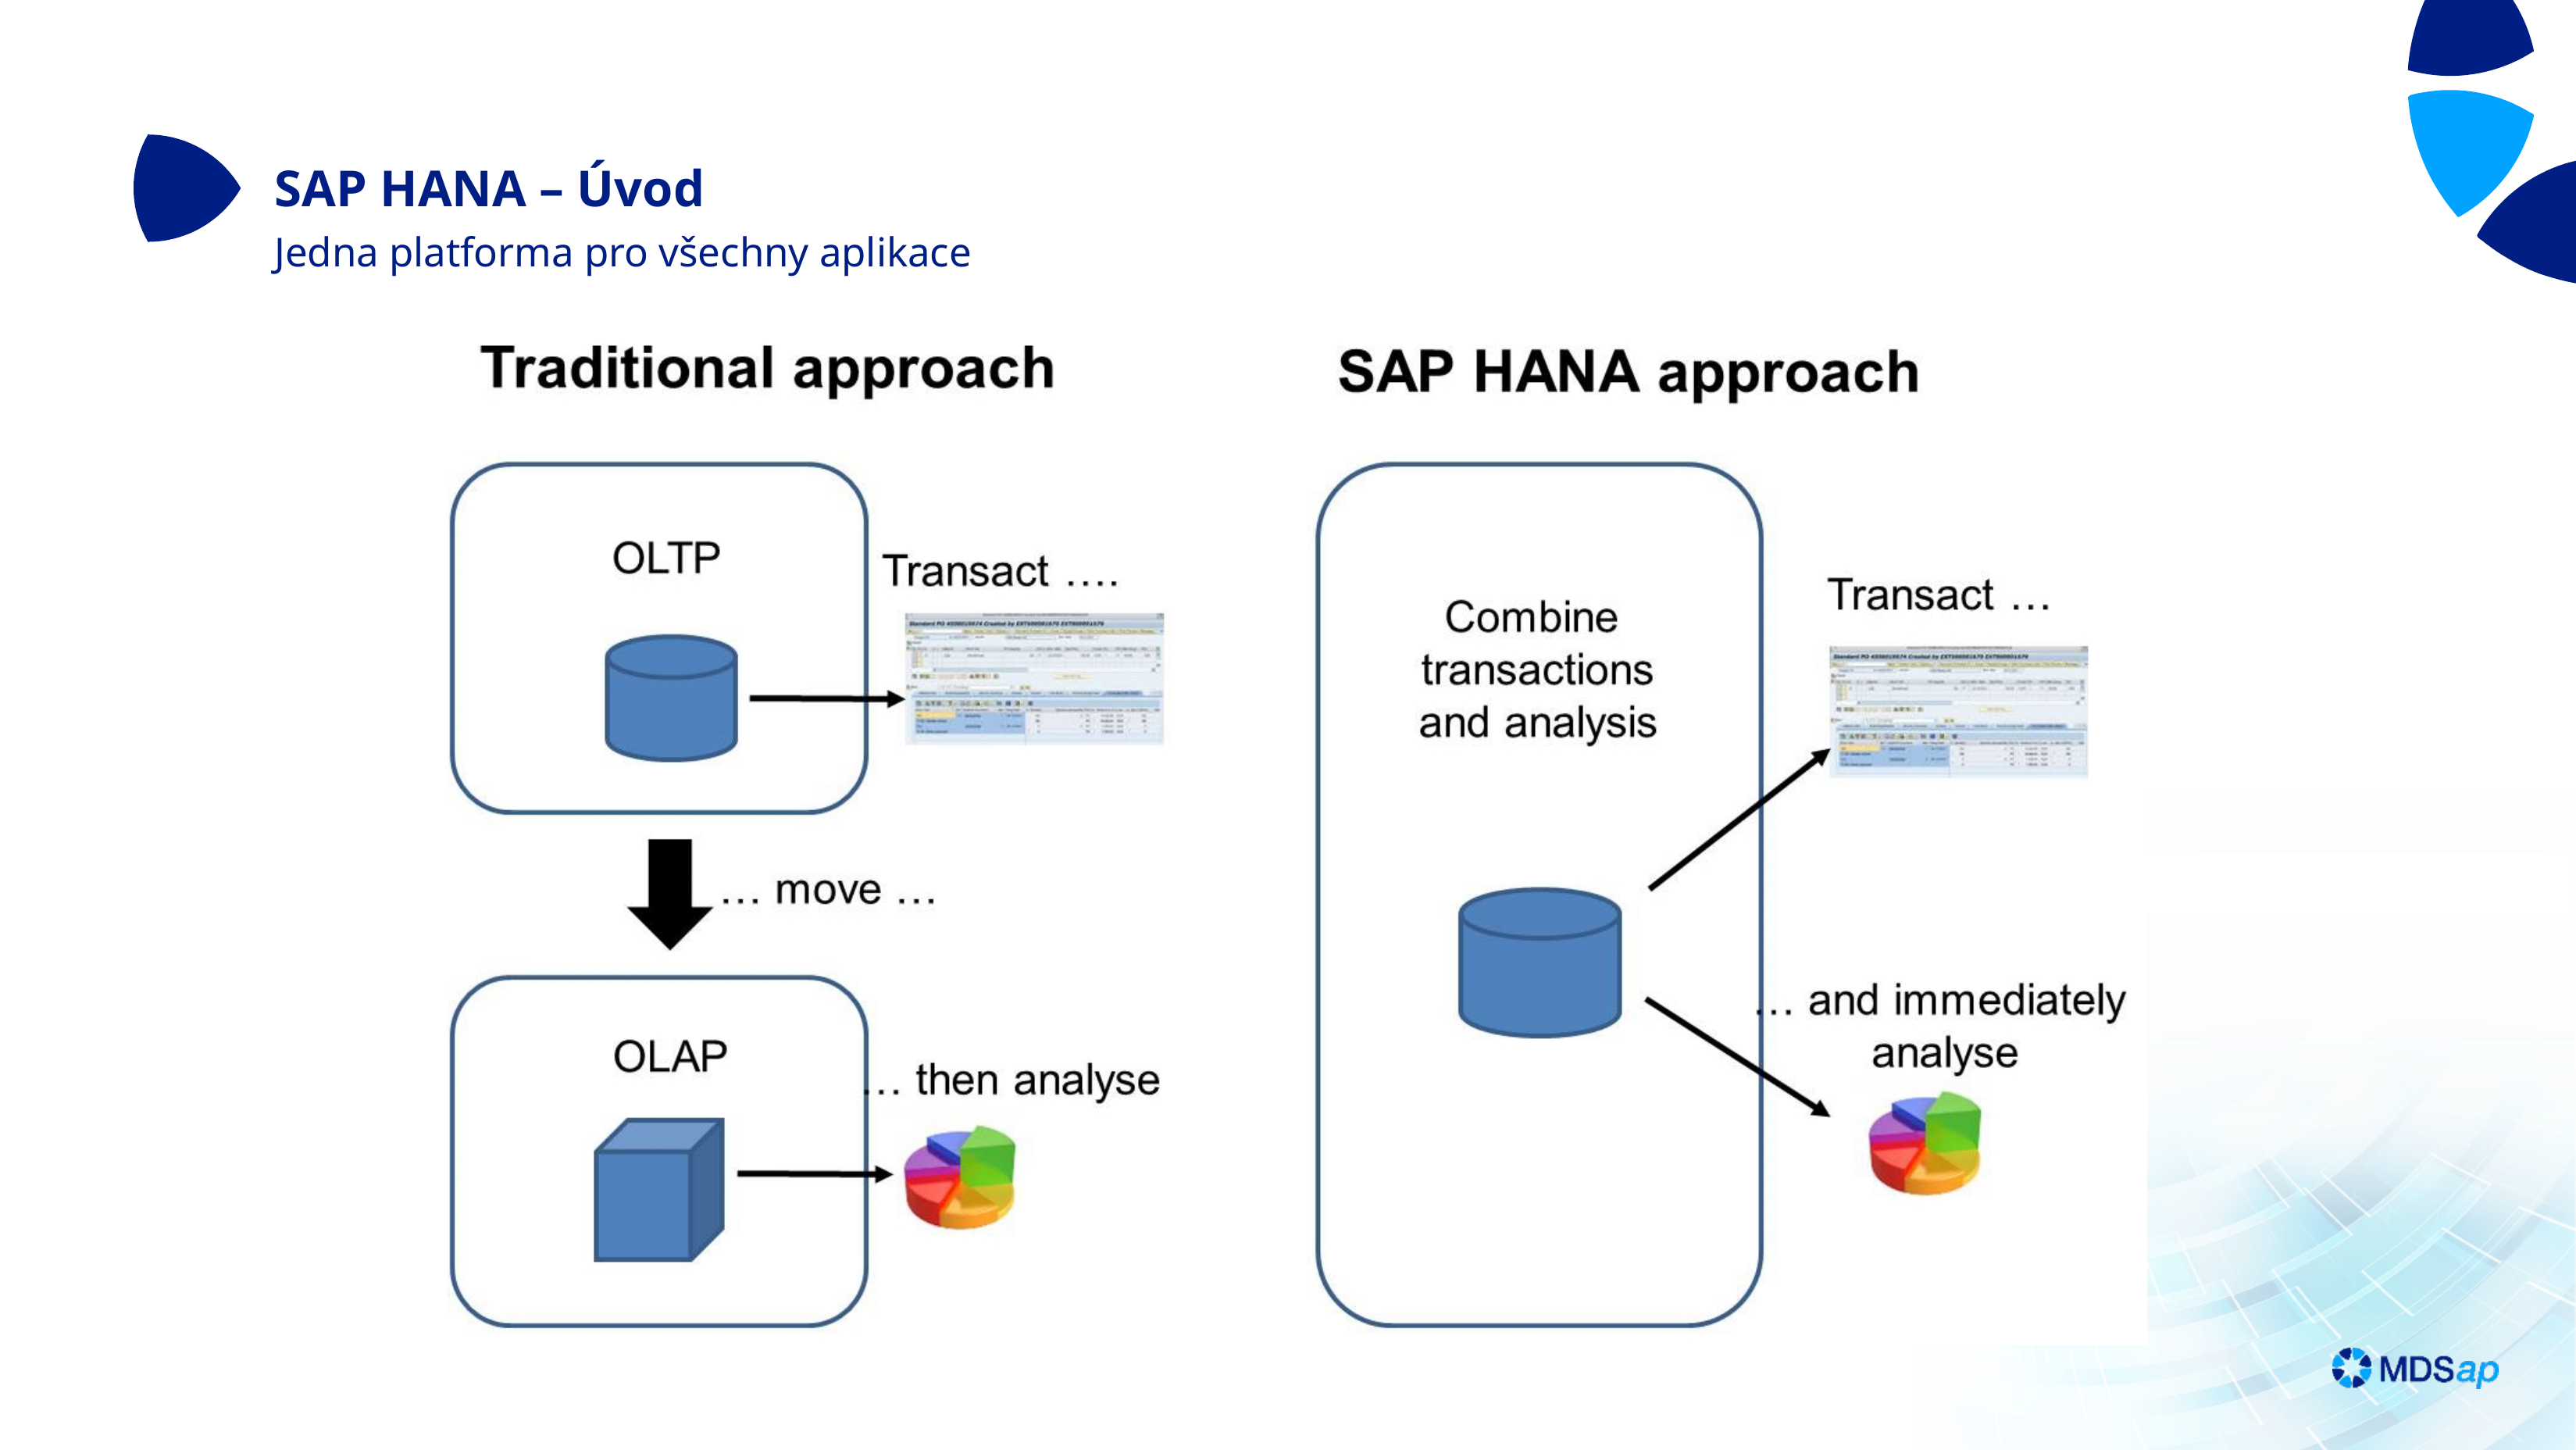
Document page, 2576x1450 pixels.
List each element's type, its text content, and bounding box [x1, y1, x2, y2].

picture [389, 334, 2576, 1450]
list Jedna platforma pro všechny aplikace [262, 227, 2275, 305]
list SAP HANA – Úvod [262, 158, 2275, 217]
